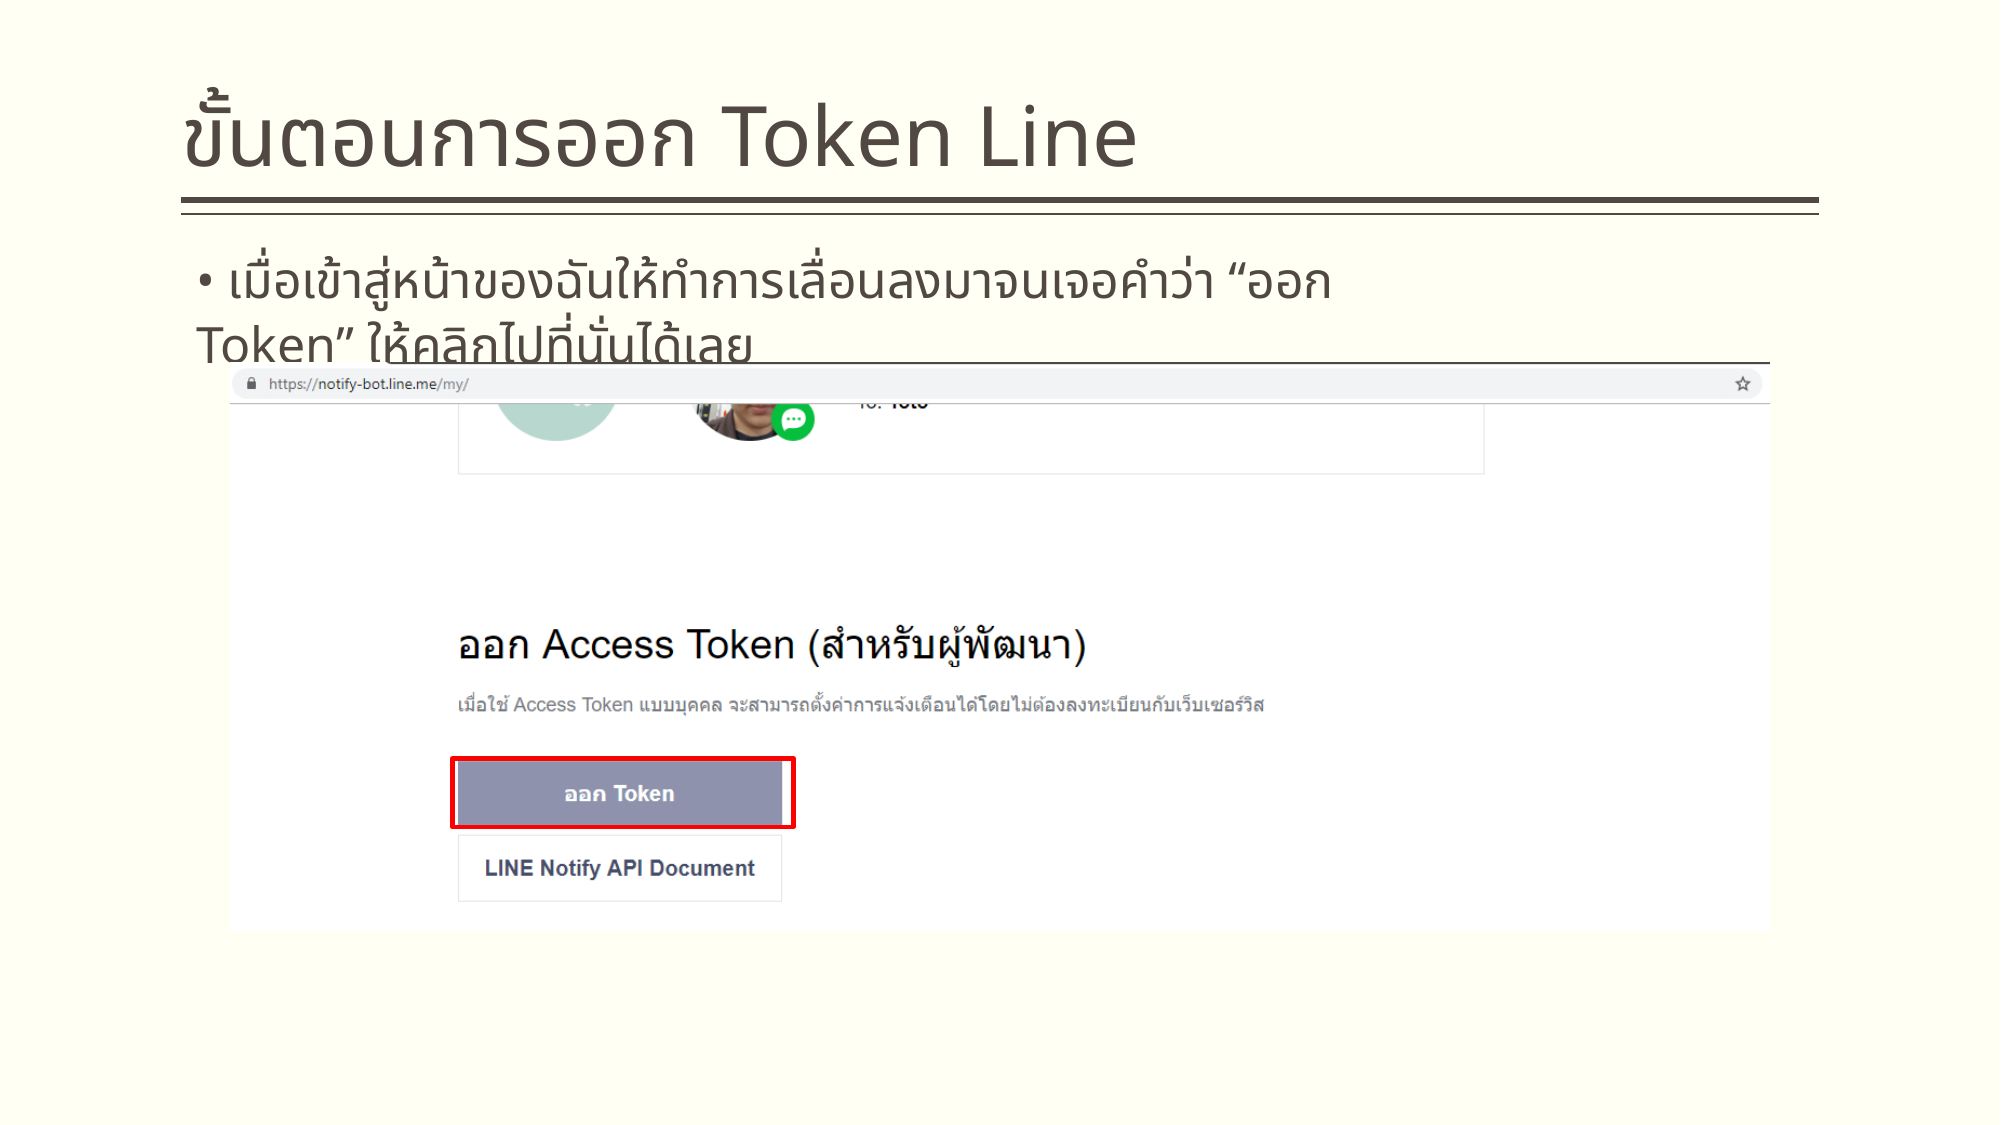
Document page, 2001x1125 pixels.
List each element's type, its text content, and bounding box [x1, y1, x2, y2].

picture [230, 362, 1770, 931]
title ขั้นตอนการออก Token Line [181, 12, 1819, 193]
text_box • เมื่อเข้าสู่หน้าของฉันให้ทำการเลื่อนลงมาจนเจอคำว่า “ออก Token” ให้คลิกไปที่นั่นได้เลย [181, 237, 1494, 381]
